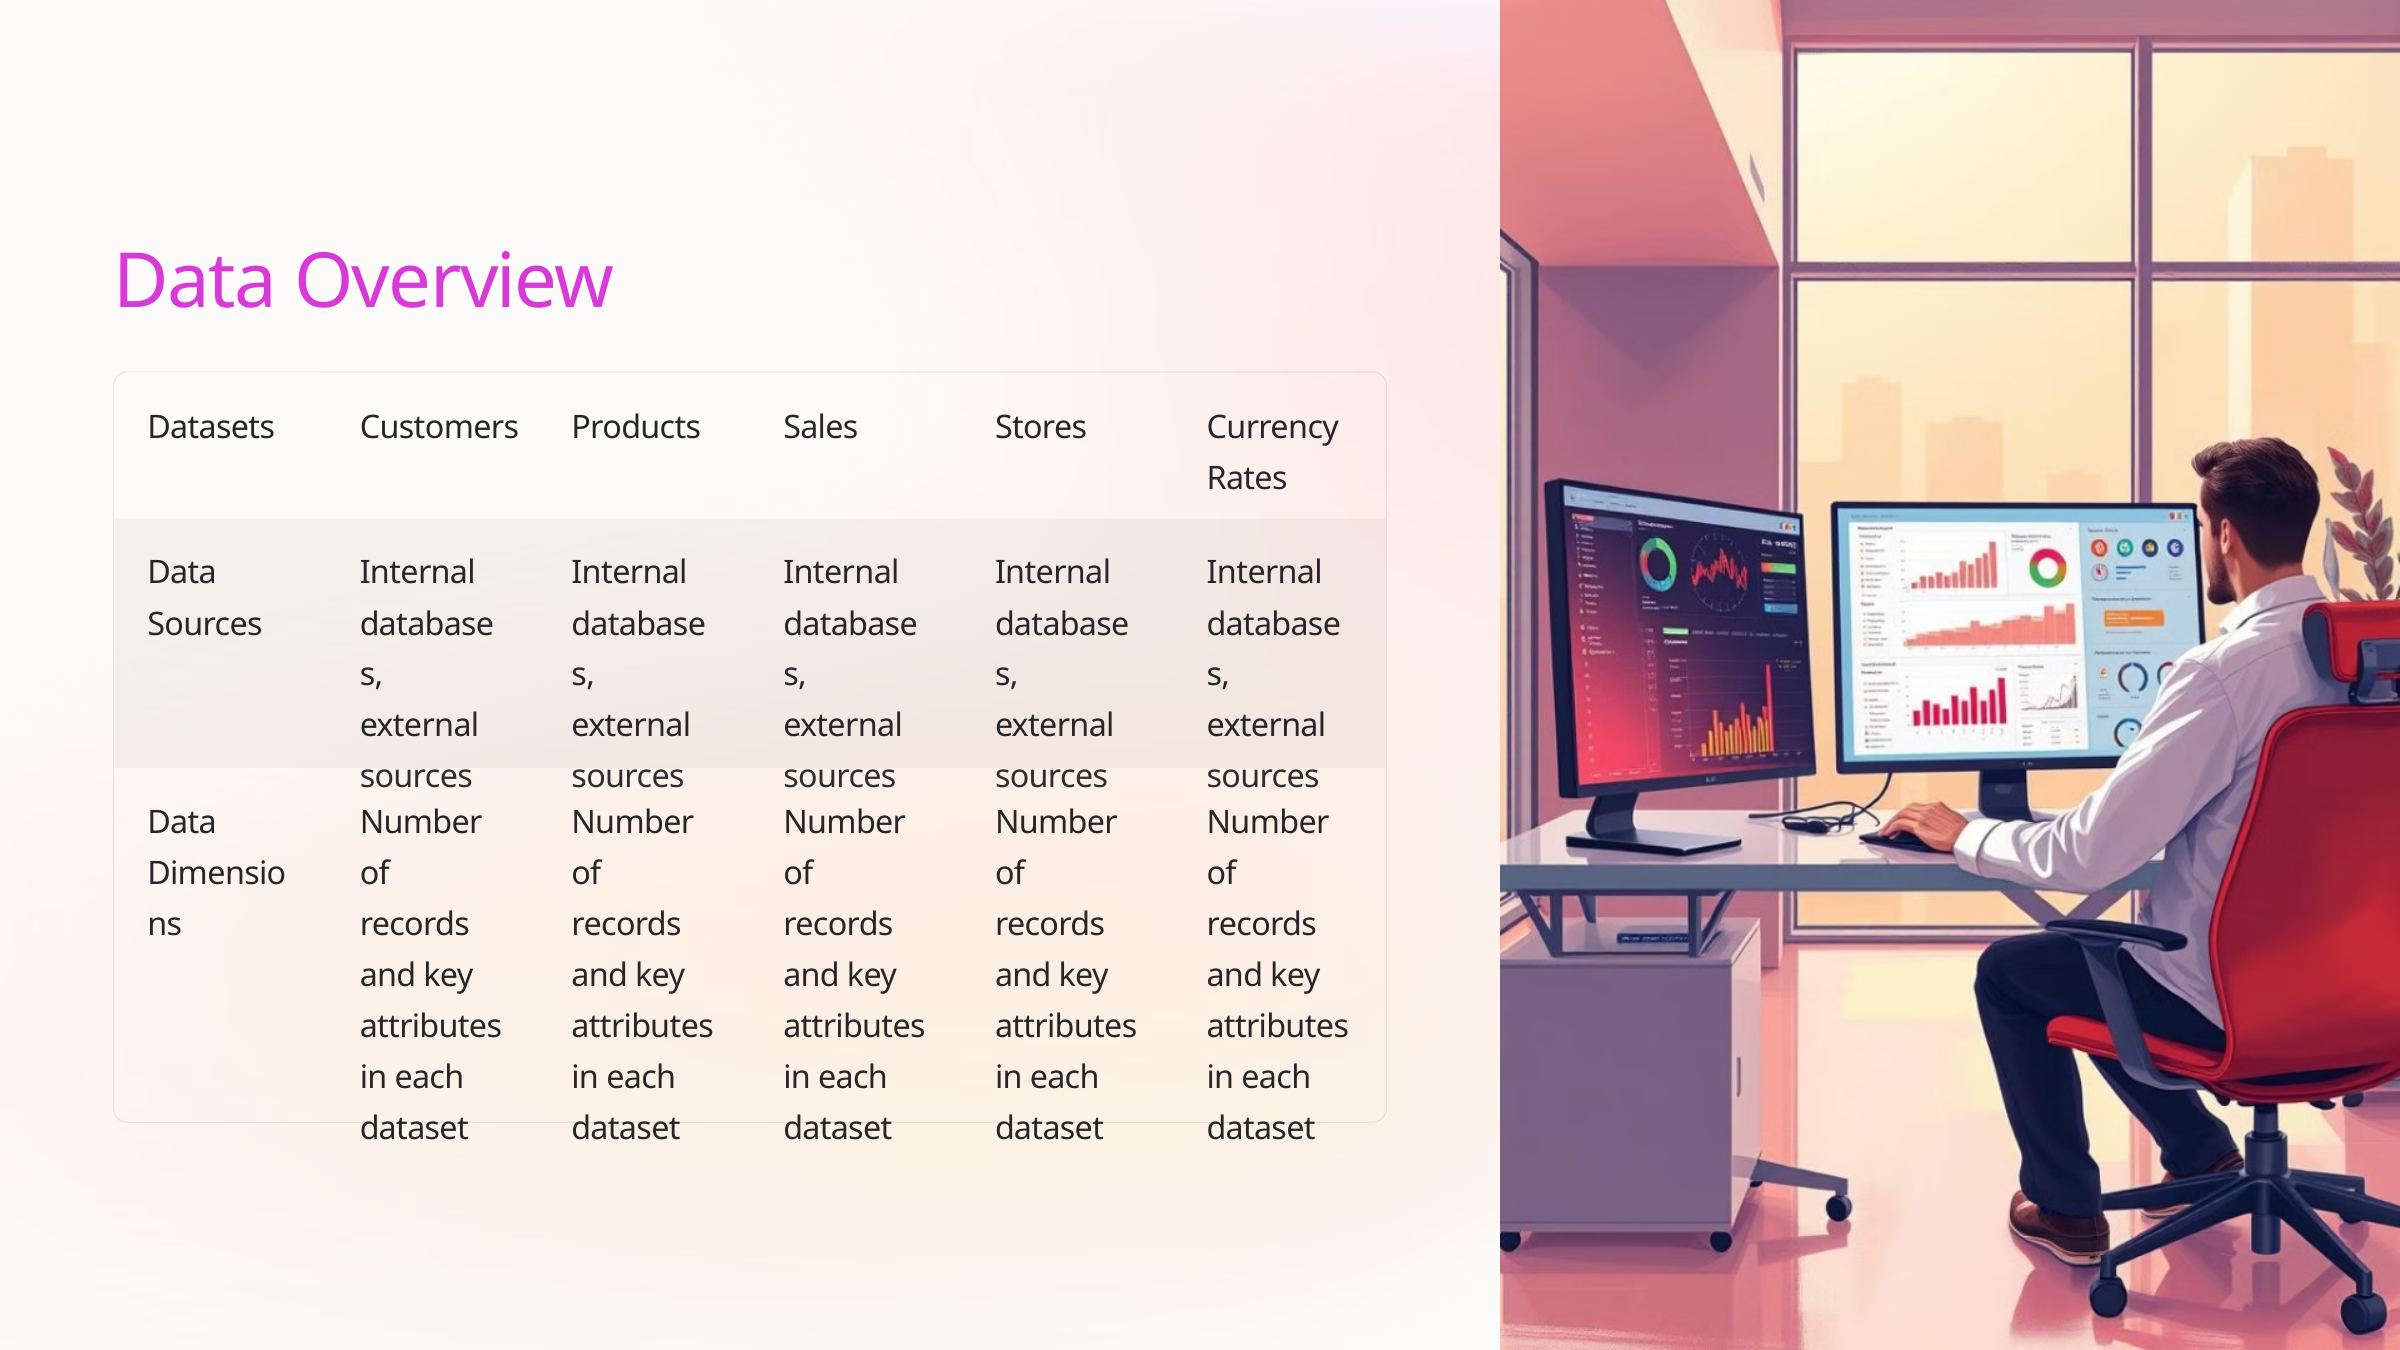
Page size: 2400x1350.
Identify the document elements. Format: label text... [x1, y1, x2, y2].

text_box Stores [994, 393, 1141, 446]
text_box Datasets [147, 393, 294, 446]
text_box Number of records and key attributes in each dataset [994, 788, 1141, 1101]
text_box [114, 518, 1386, 767]
picture [1499, 0, 2400, 1350]
text_box Number of records and key attributes in each dataset [783, 788, 929, 1101]
text_box Products [571, 393, 717, 446]
text_box [114, 373, 1386, 518]
text_box Data Sources [147, 539, 294, 644]
text_box Number of records and key attributes in each dataset [1206, 788, 1353, 1101]
text_box [114, 767, 1386, 1121]
text_box Number of records and key attributes in each dataset [571, 788, 717, 1101]
text_box Sales [783, 393, 929, 446]
text_box Internal databases, external sources [994, 539, 1141, 748]
text_box Internal databases, external sources [359, 539, 506, 748]
text_box Data Dimensions [147, 788, 294, 945]
text_box Currency Rates [1206, 393, 1353, 498]
text_box Internal databases, external sources [783, 539, 929, 748]
text_box Number of records and key attributes in each dataset [359, 788, 506, 1101]
text_box Data Overview [113, 227, 878, 324]
text_box Customers [359, 393, 506, 446]
text_box Internal databases, external sources [1206, 539, 1353, 748]
text_box Internal databases, external sources [571, 539, 717, 748]
